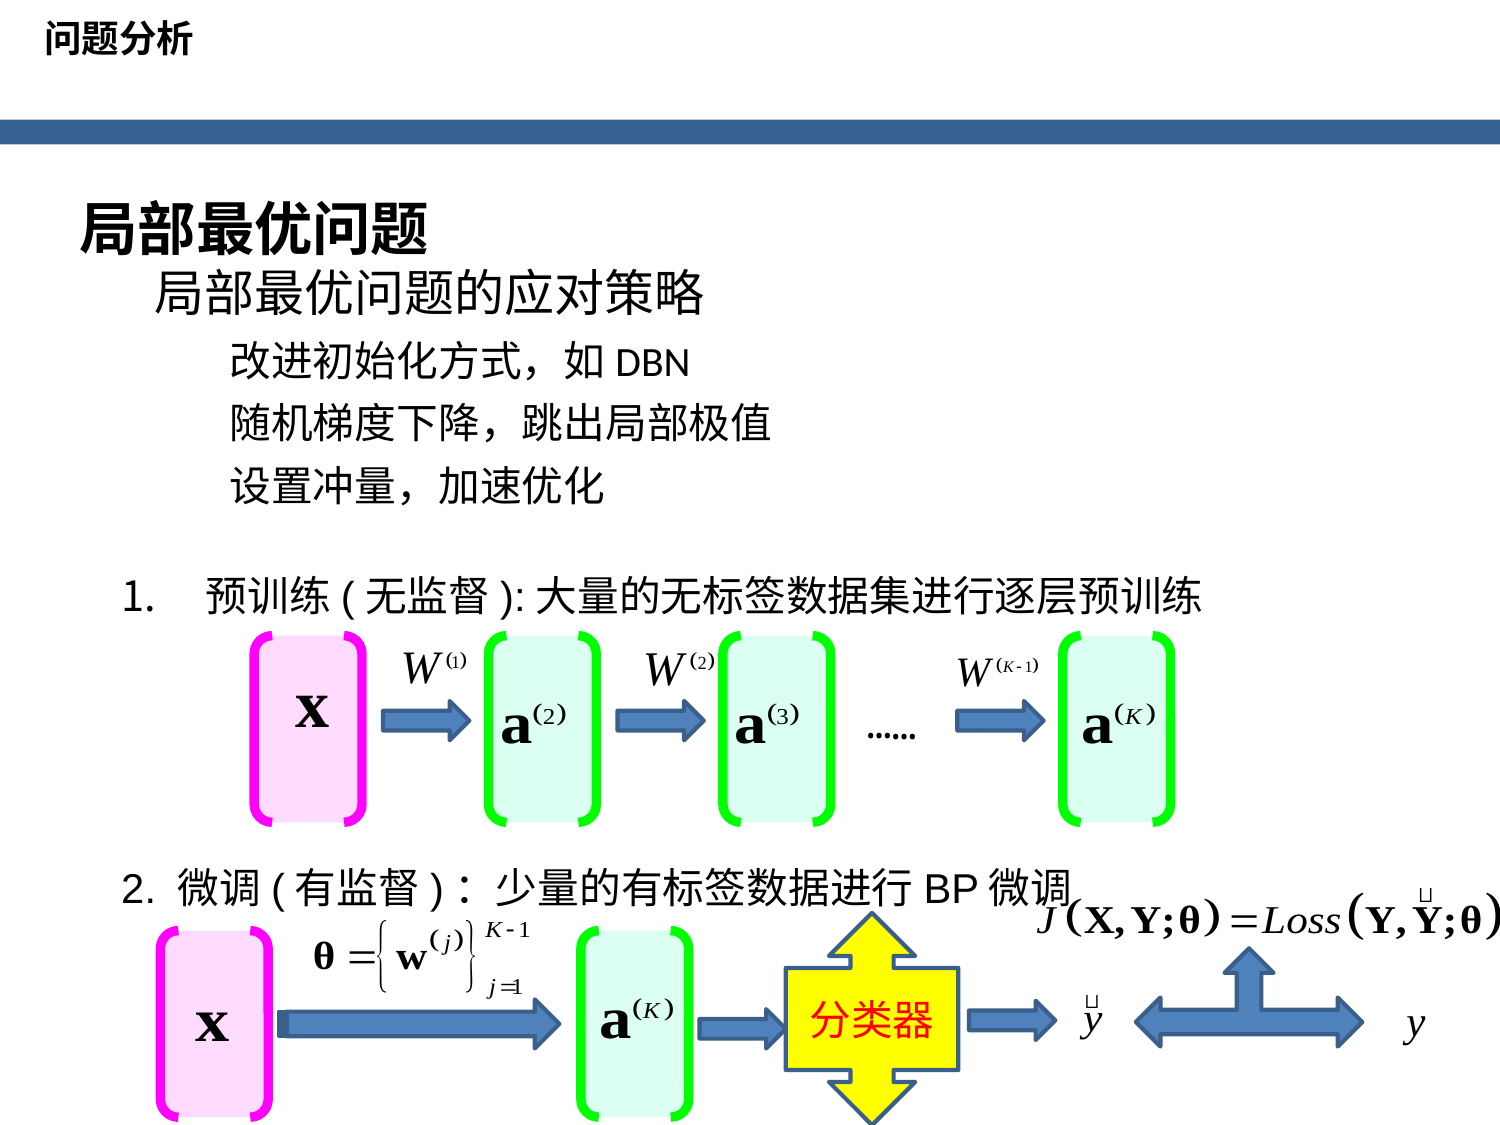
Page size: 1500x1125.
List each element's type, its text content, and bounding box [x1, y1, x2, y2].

text_box [253, 634, 363, 824]
text_box … [876, 690, 929, 755]
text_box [1027, 887, 1500, 1047]
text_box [400, 644, 471, 692]
text_box … [851, 689, 904, 755]
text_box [1062, 635, 1171, 823]
text_box [955, 702, 1046, 743]
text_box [955, 651, 1042, 694]
text_box [615, 702, 706, 743]
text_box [642, 644, 721, 694]
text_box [488, 635, 597, 823]
subtitle 局部最优问题 局部最优问题的应对策略 改进初始化方式，如DBN 随机梯度下降，跳出局部极值 设置冲量，加速优化 [64, 184, 1436, 1047]
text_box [289, 687, 337, 735]
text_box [722, 635, 831, 823]
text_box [160, 910, 1113, 1125]
text_box 预训练(无监督):大量的无标签数据集进行逐层预训练 2. 微调(有监督)：少量的有标签数据进行BP微调 [106, 562, 1349, 1012]
title 问题分析 [29, 7, 1305, 91]
text_box [380, 700, 472, 743]
